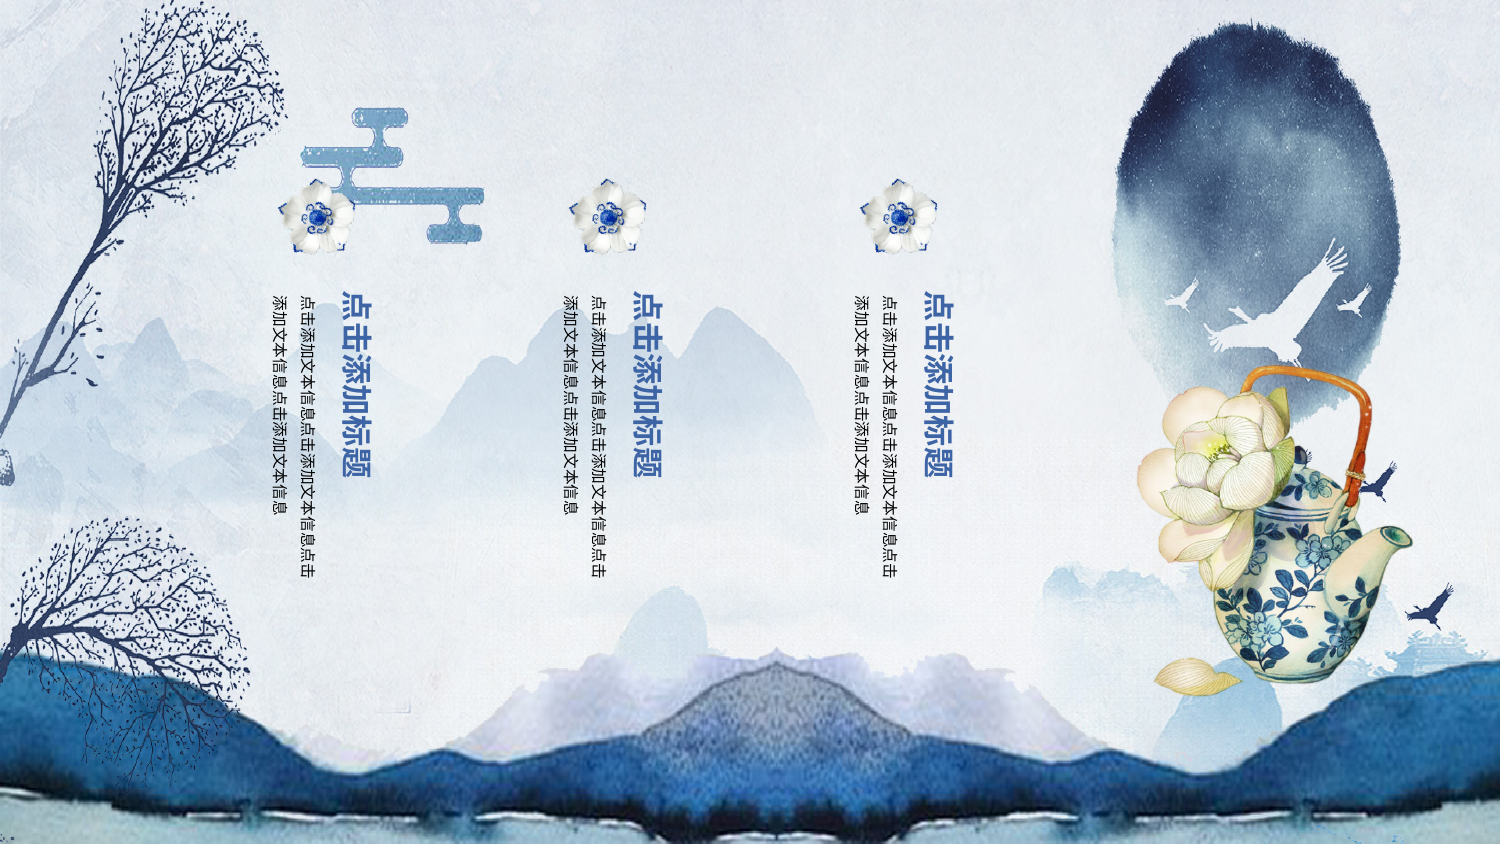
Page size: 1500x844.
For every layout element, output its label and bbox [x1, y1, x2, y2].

picture [0, 0, 1500, 844]
text_box [248, 171, 385, 596]
text_box [829, 171, 966, 596]
text_box [538, 171, 675, 596]
